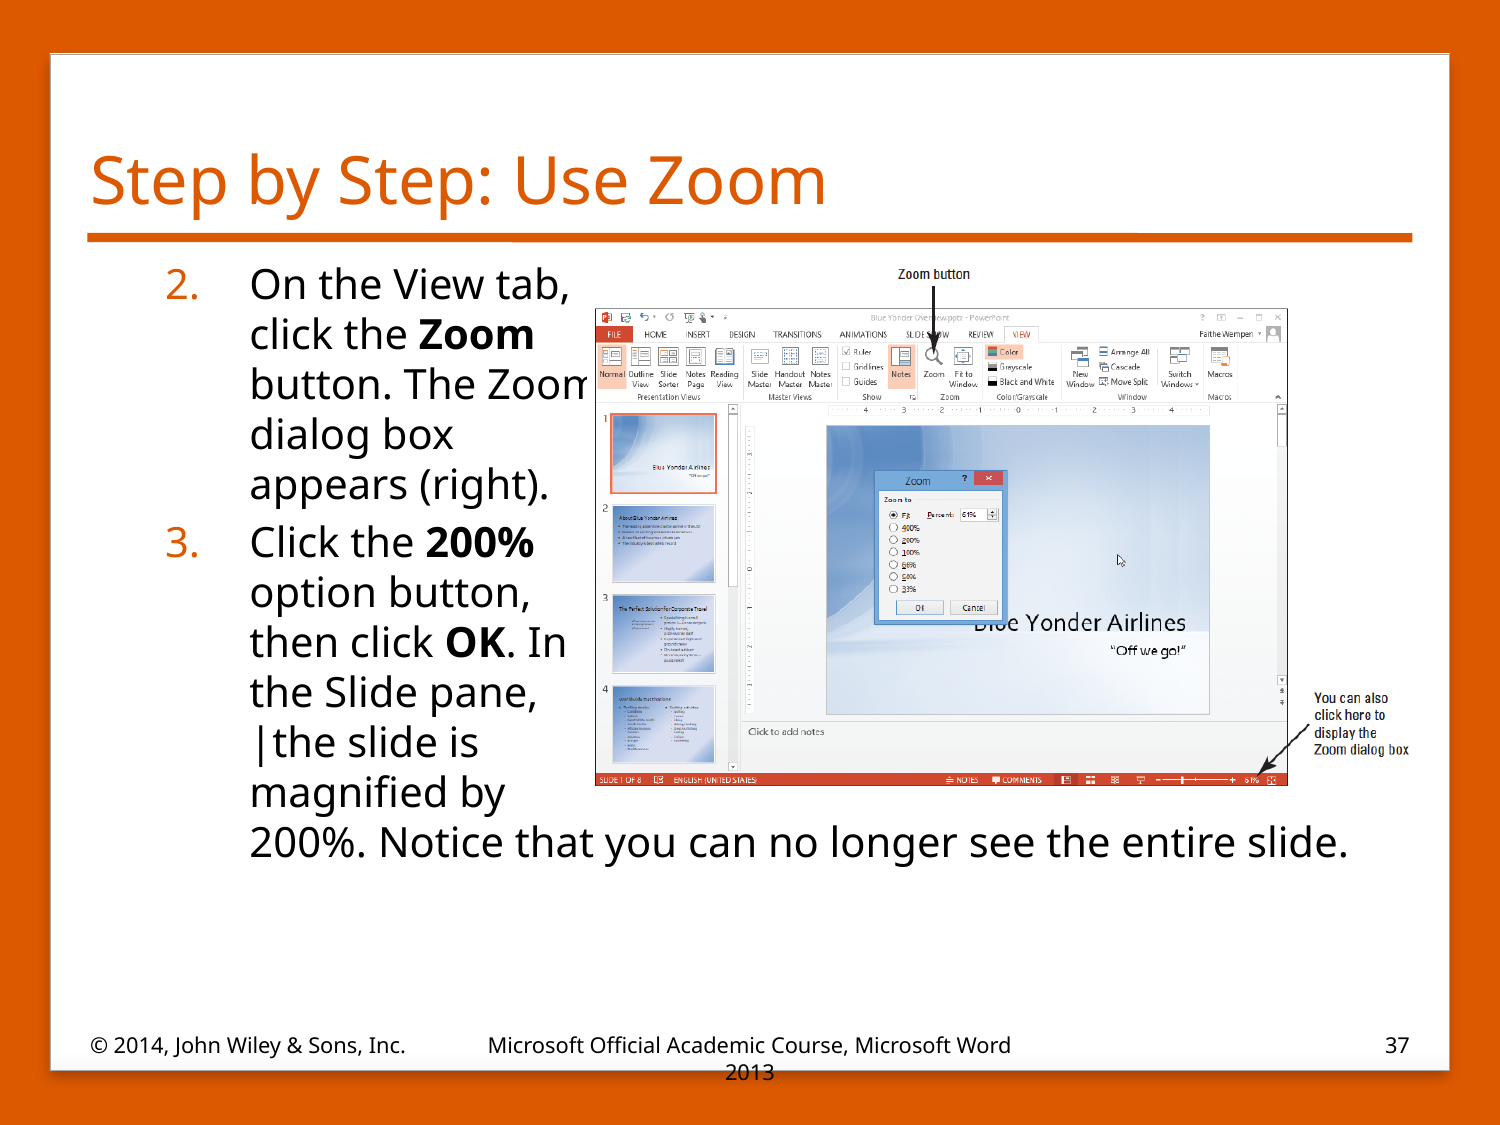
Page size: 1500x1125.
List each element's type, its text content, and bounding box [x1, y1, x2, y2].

slide_number © 2014, John Wiley & Sons, Inc. [74, 1024, 426, 1103]
footer Microsoft Official Academic Course, Microsoft Word 2013 [449, 1024, 1051, 1103]
picture [587, 262, 1421, 793]
list On the View tab, click the Zoom button. The Zoom dialog box appears (right). Click the 200% option button, then click OK. In the Slide pane, |the slide is magnified by 200%. Notice that you can no longer see the entire slide. [75, 249, 1425, 1063]
title Step by Step: Use Zoom [74, 74, 1426, 226]
slide_number 37 [1074, 1024, 1426, 1103]
